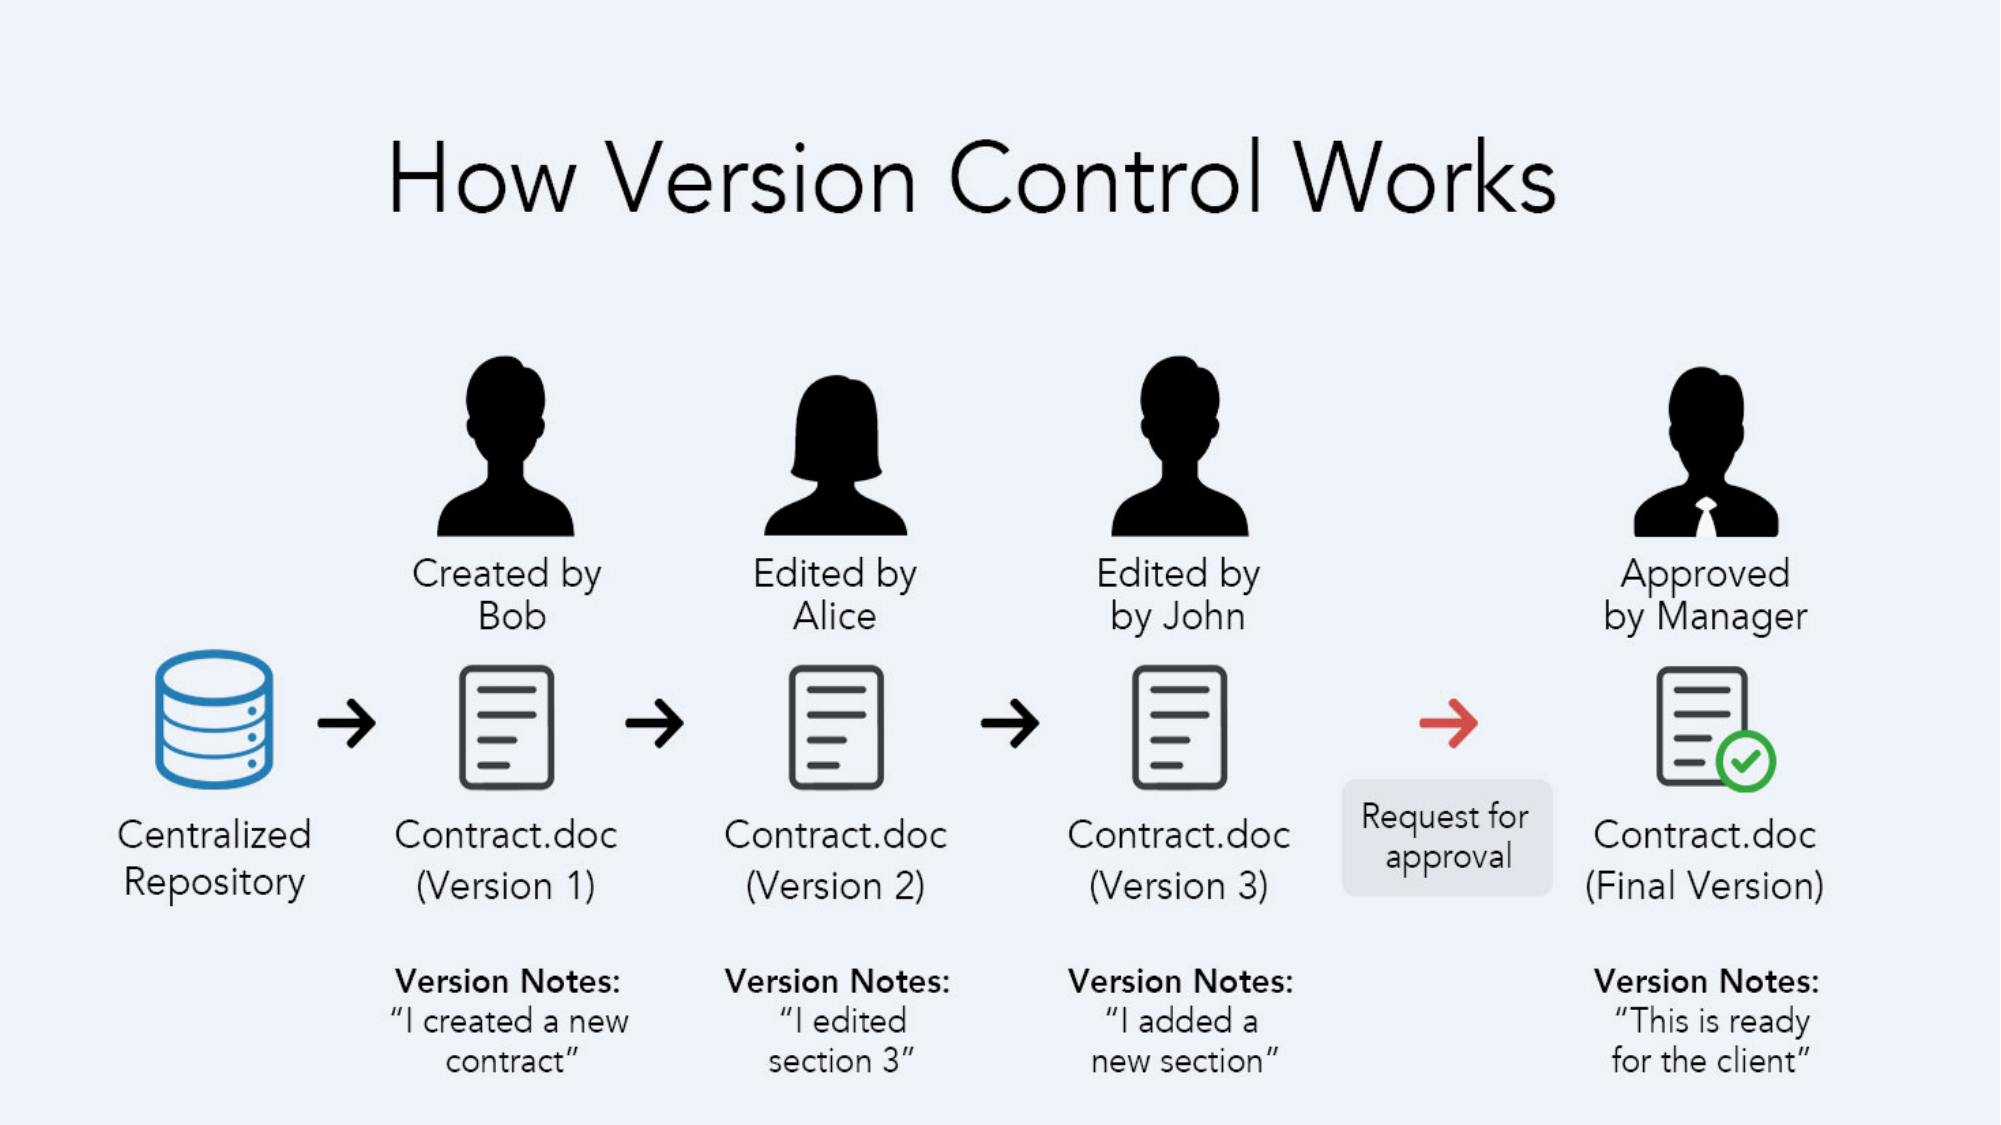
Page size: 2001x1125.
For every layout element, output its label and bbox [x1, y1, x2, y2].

text_box [0, 0, 2000, 1125]
